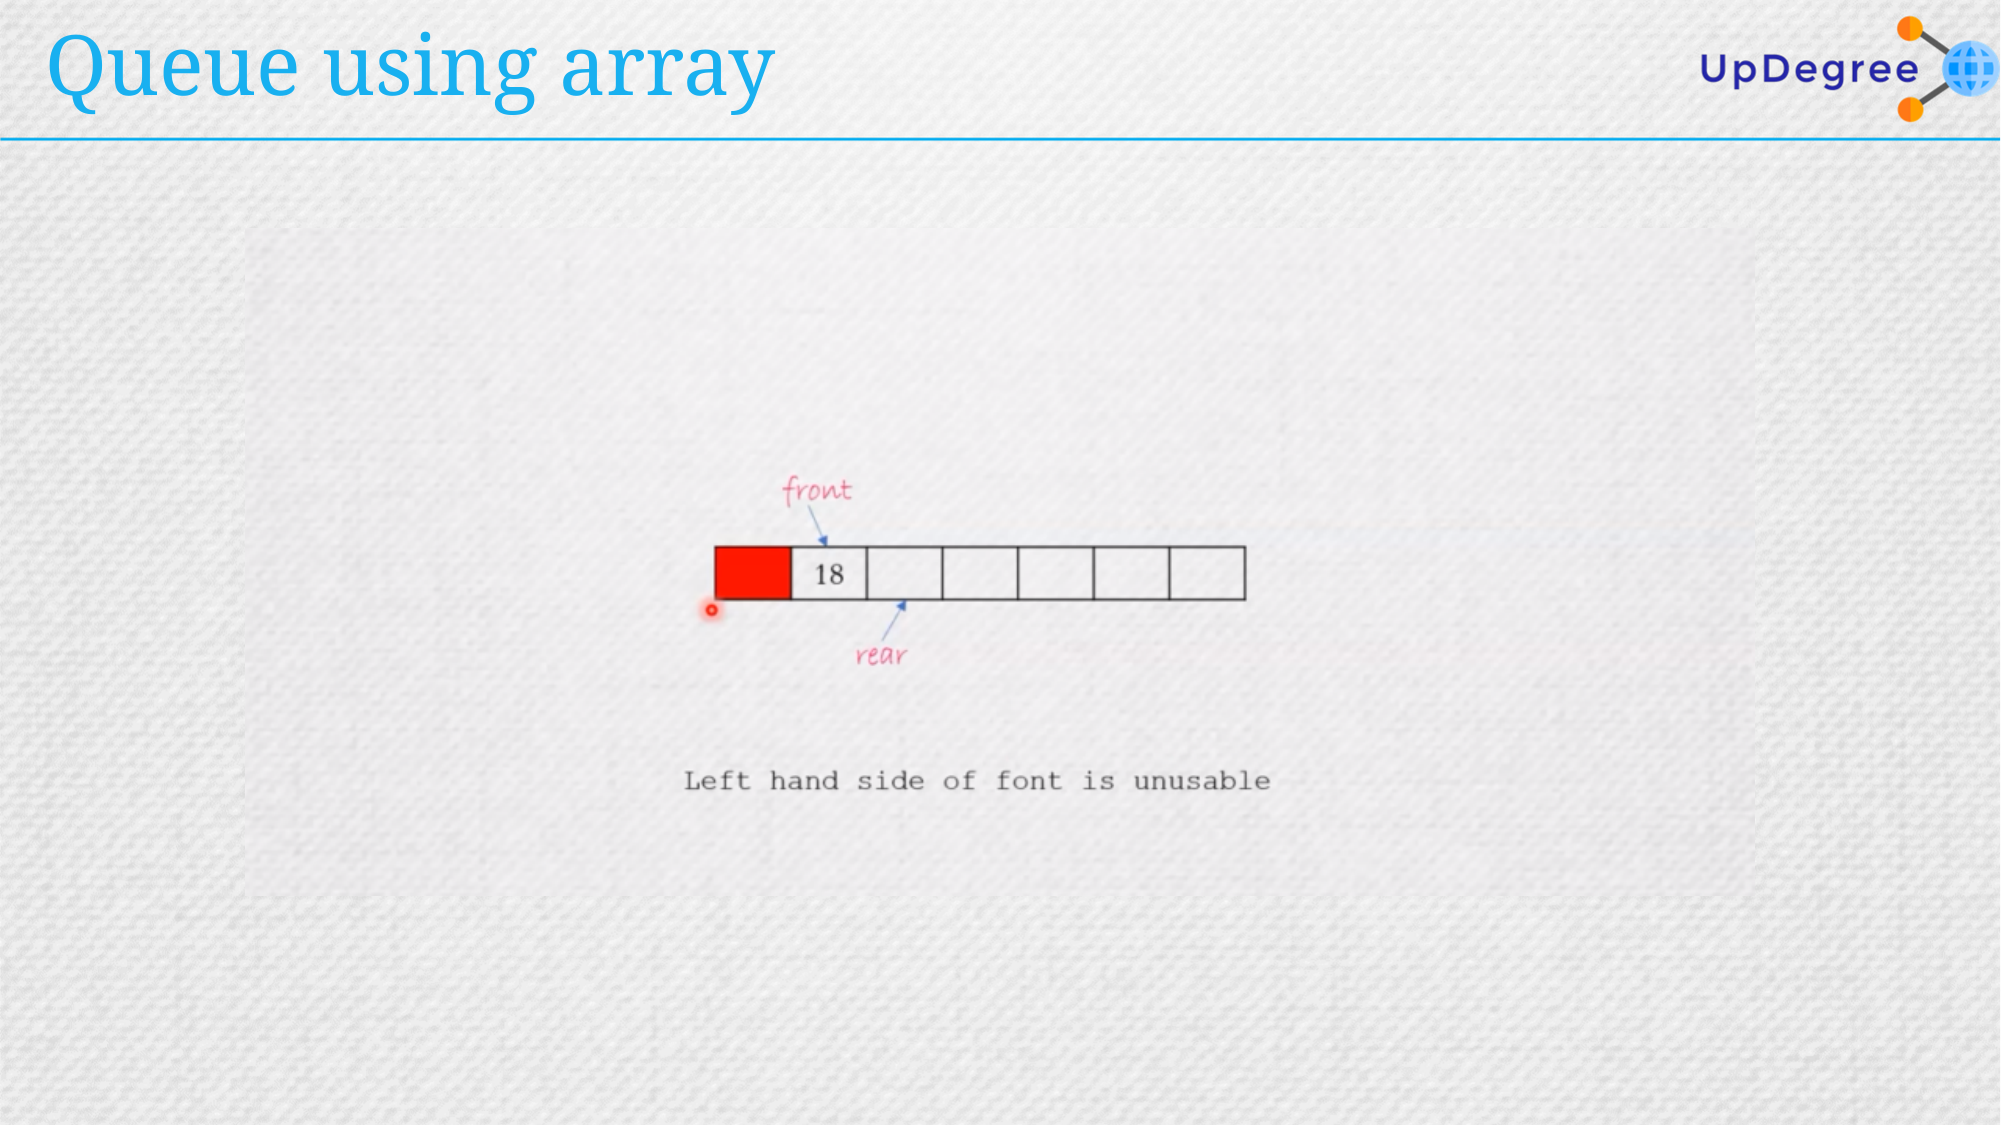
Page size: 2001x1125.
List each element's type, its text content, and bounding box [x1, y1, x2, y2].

title Queue using array [30, 19, 1675, 118]
picture [0, 0, 2001, 138]
picture [0, 141, 2001, 1125]
